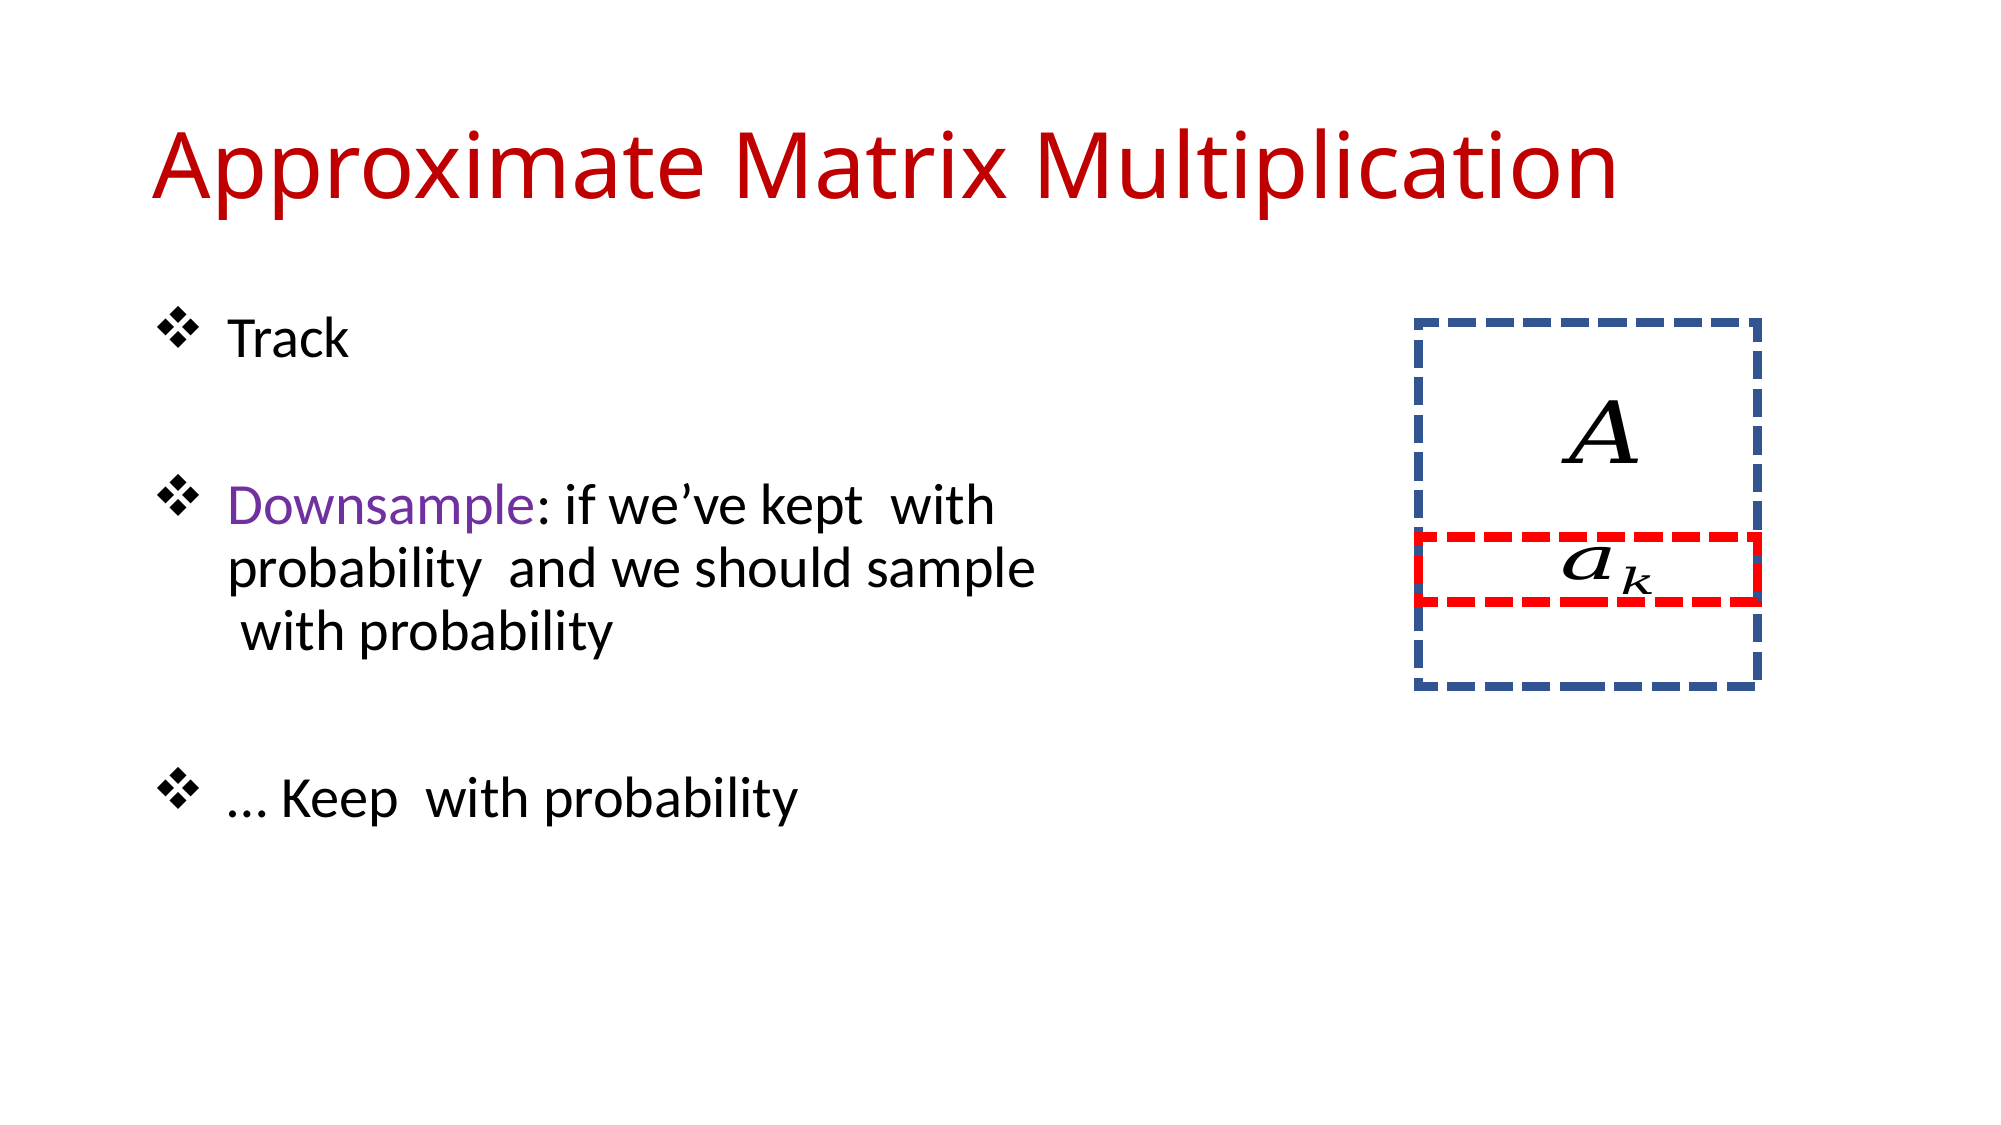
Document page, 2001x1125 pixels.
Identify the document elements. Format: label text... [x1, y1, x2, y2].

text_box [1417, 536, 1759, 603]
text_box [1417, 603, 1759, 688]
title Approximate Matrix Multiplication [137, 59, 1863, 278]
text_box [1417, 322, 1759, 536]
